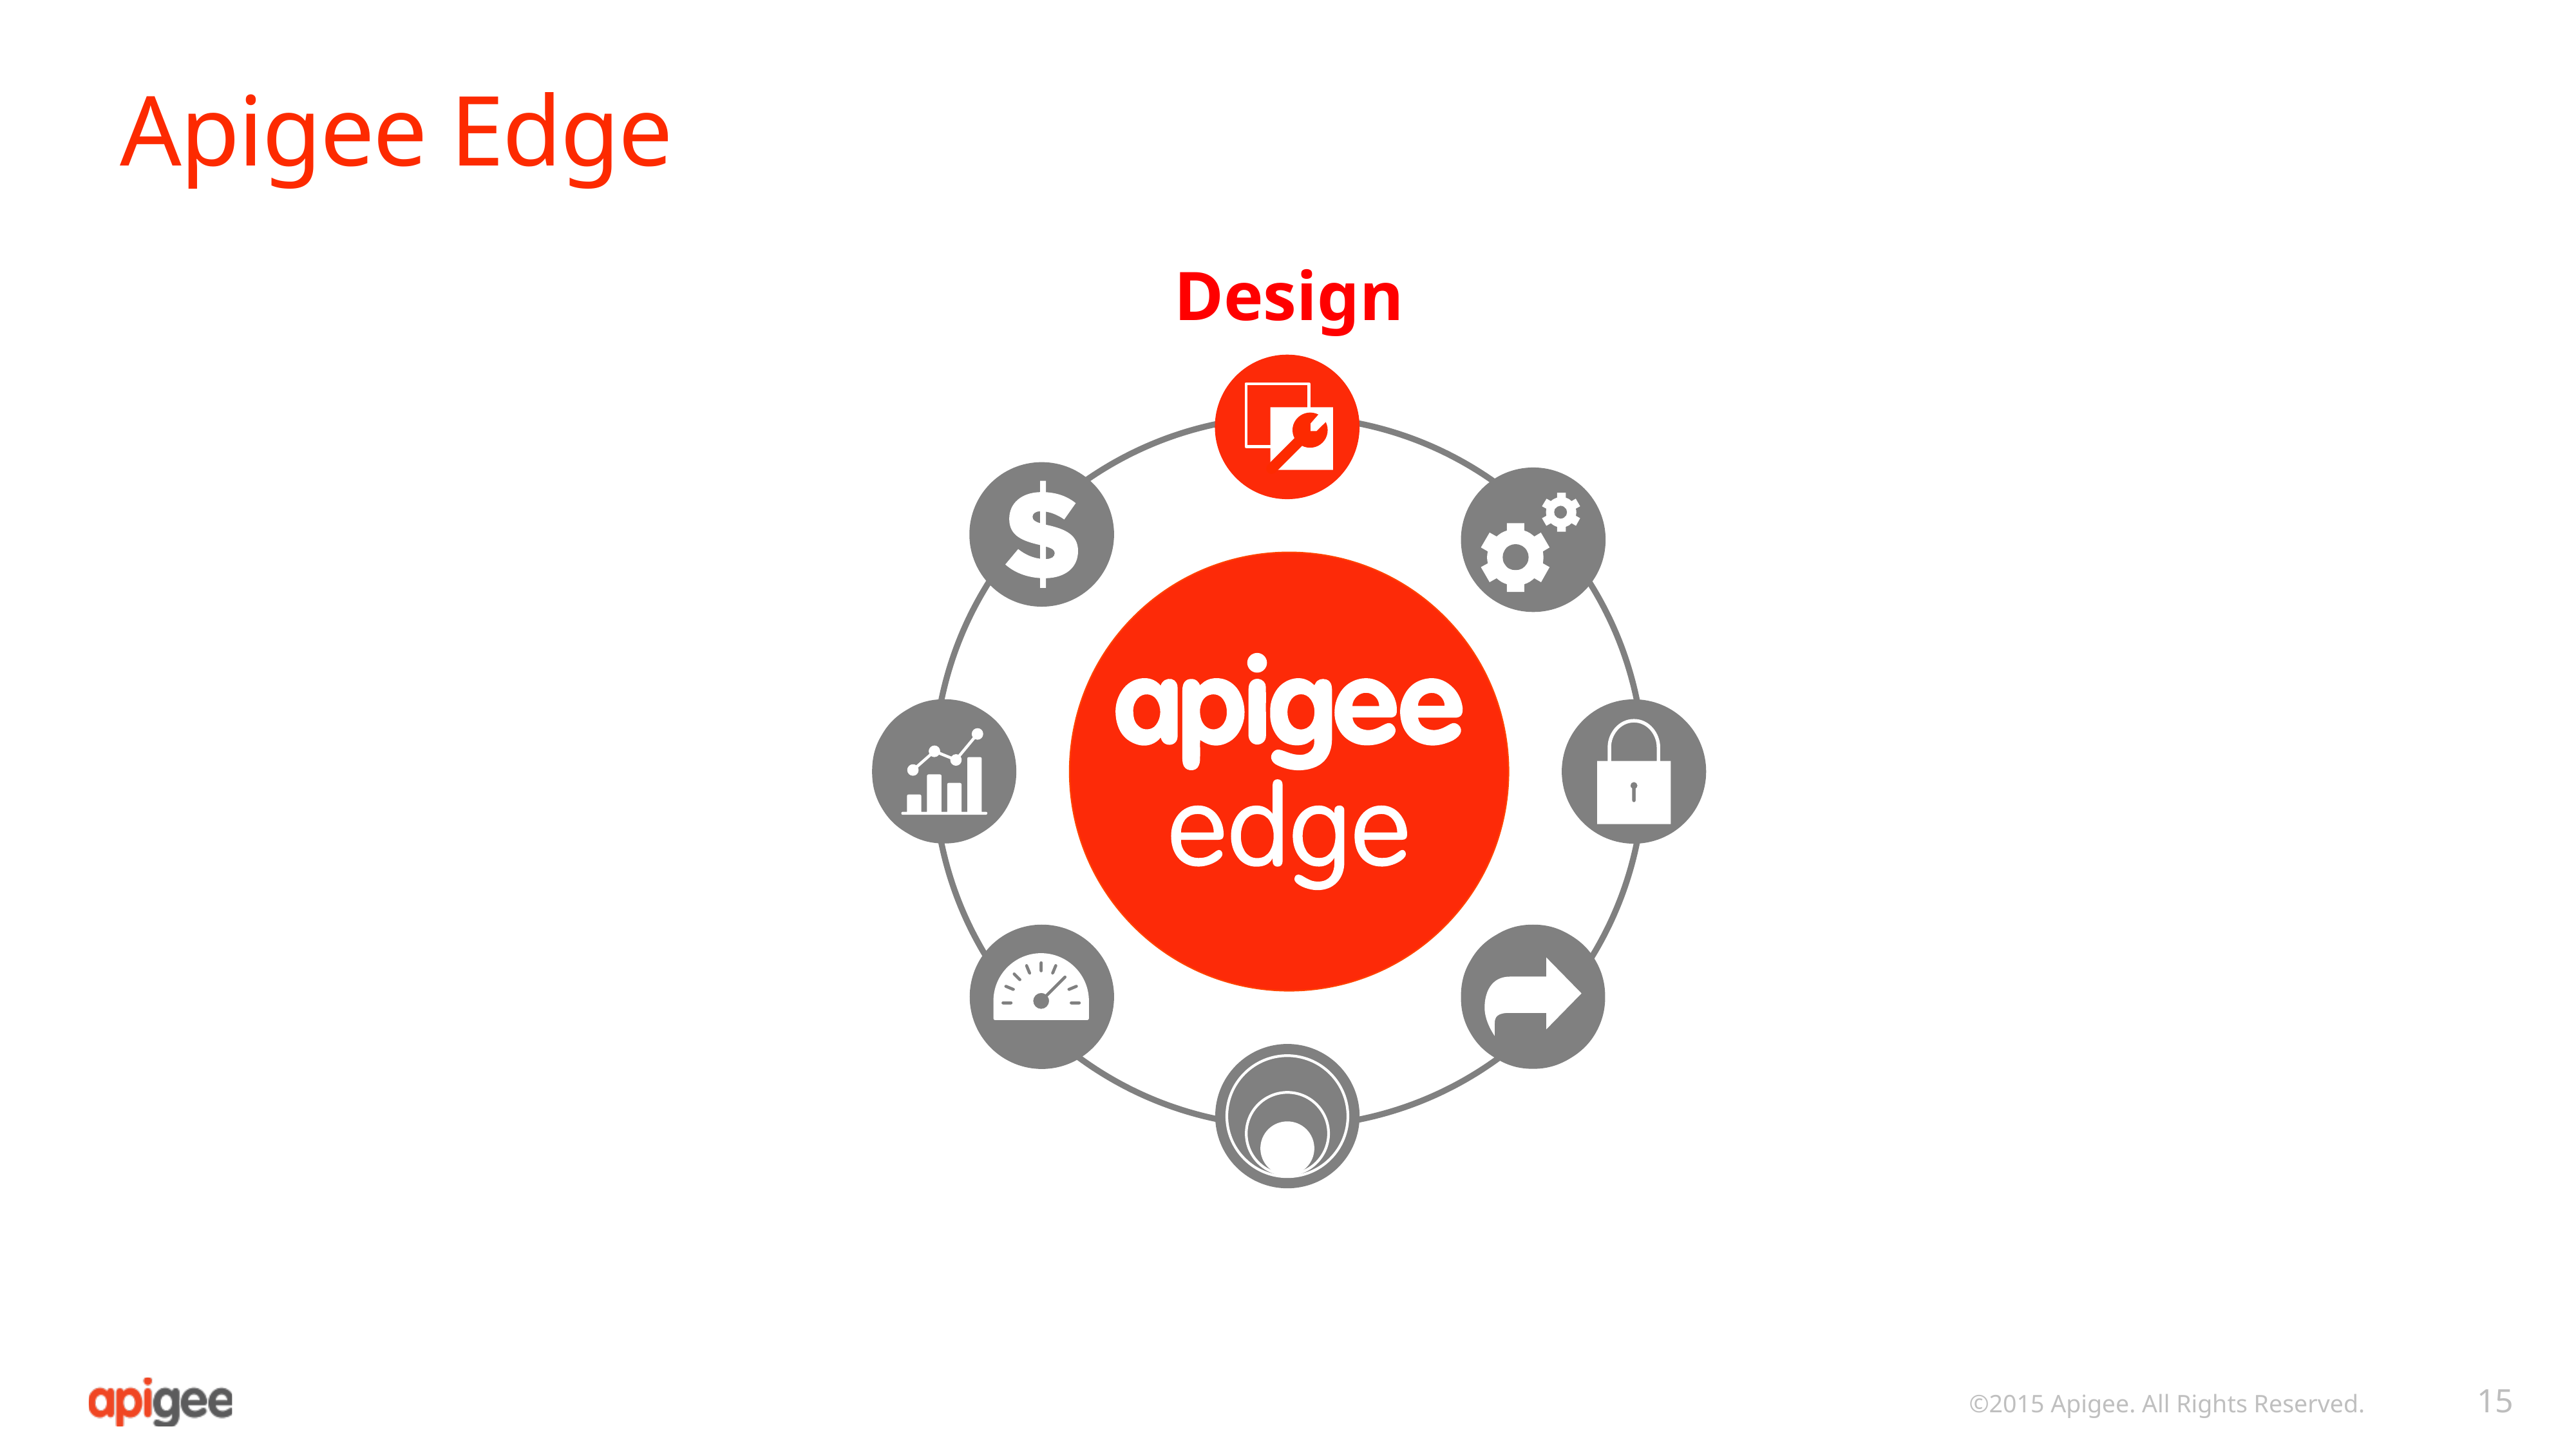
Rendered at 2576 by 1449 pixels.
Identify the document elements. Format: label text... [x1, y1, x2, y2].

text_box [1461, 924, 1606, 1070]
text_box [1561, 699, 1707, 844]
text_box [1115, 652, 1463, 891]
text_box [1069, 552, 1509, 991]
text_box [1215, 354, 1360, 500]
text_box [1461, 467, 1606, 612]
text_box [969, 462, 1115, 607]
title Apigee Edge [100, 55, 2298, 199]
text_box Design [1041, 243, 1537, 353]
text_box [969, 924, 1115, 1070]
footer ©2015 Apigee. All Rights Reserved. [1565, 1364, 2382, 1442]
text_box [871, 699, 1017, 844]
text_box [940, 422, 1638, 1121]
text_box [1215, 1043, 1360, 1189]
slide_number 15 [2403, 1363, 2533, 1441]
